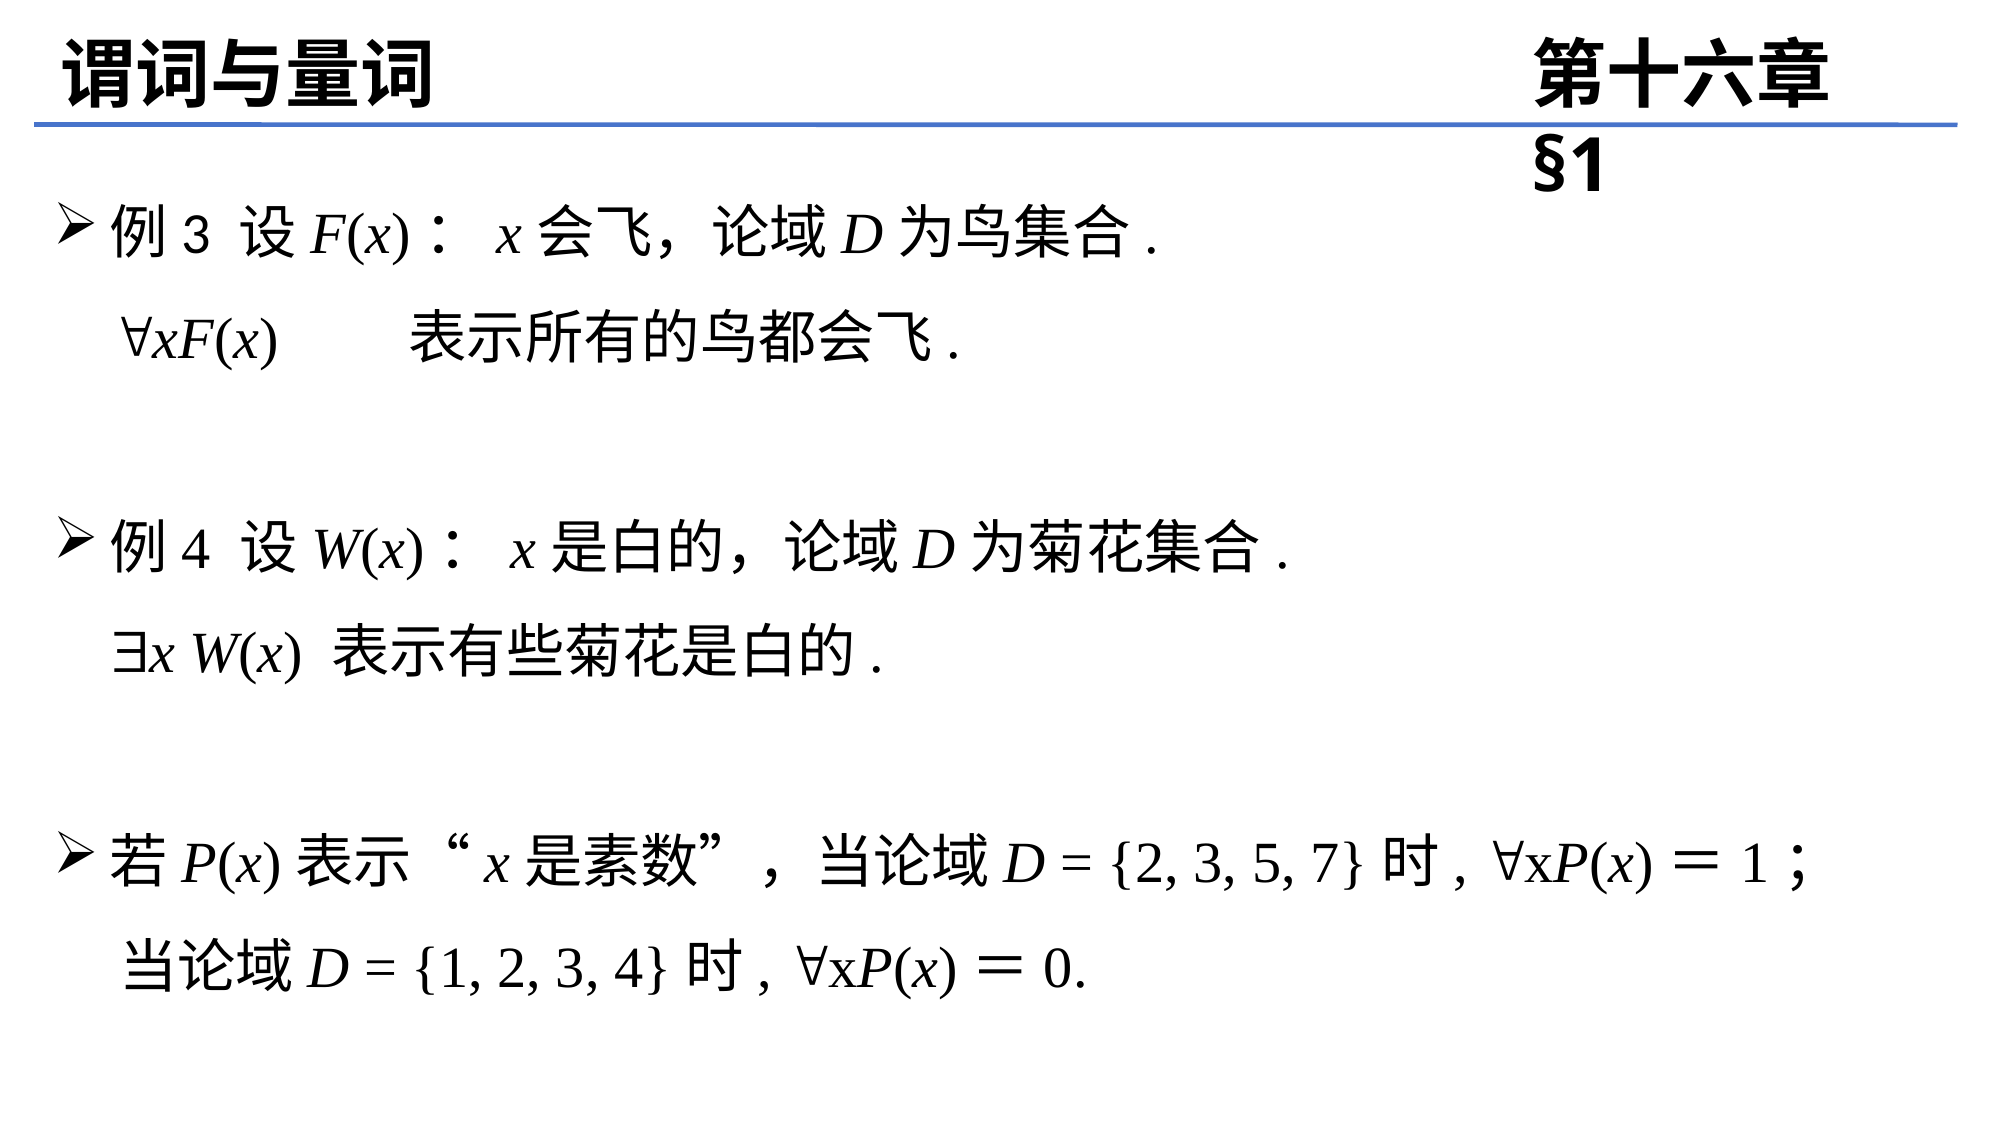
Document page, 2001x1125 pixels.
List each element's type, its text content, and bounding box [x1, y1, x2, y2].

text_box 谓词与量词 [46, 18, 932, 124]
text_box 第十六章 §1 [1517, 126, 1958, 214]
text_box 例3 设F(x)：x会飞，论域D为鸟集合. xF(x) 表示所有的鸟都会飞. 例4 设W(x)：x是白的，论域D为菊花集合. x W(x) 表示有些菊花是白的. 若P(x)表示“x是素数”，当论域D = {2, 3, 5, 7}时, xP(x)＝1； 当论域D = {1, 2, 3, 4}时, xP(x)＝0. [38, 153, 1951, 1065]
text_box 第十六章 §1 [1517, 19, 1958, 124]
